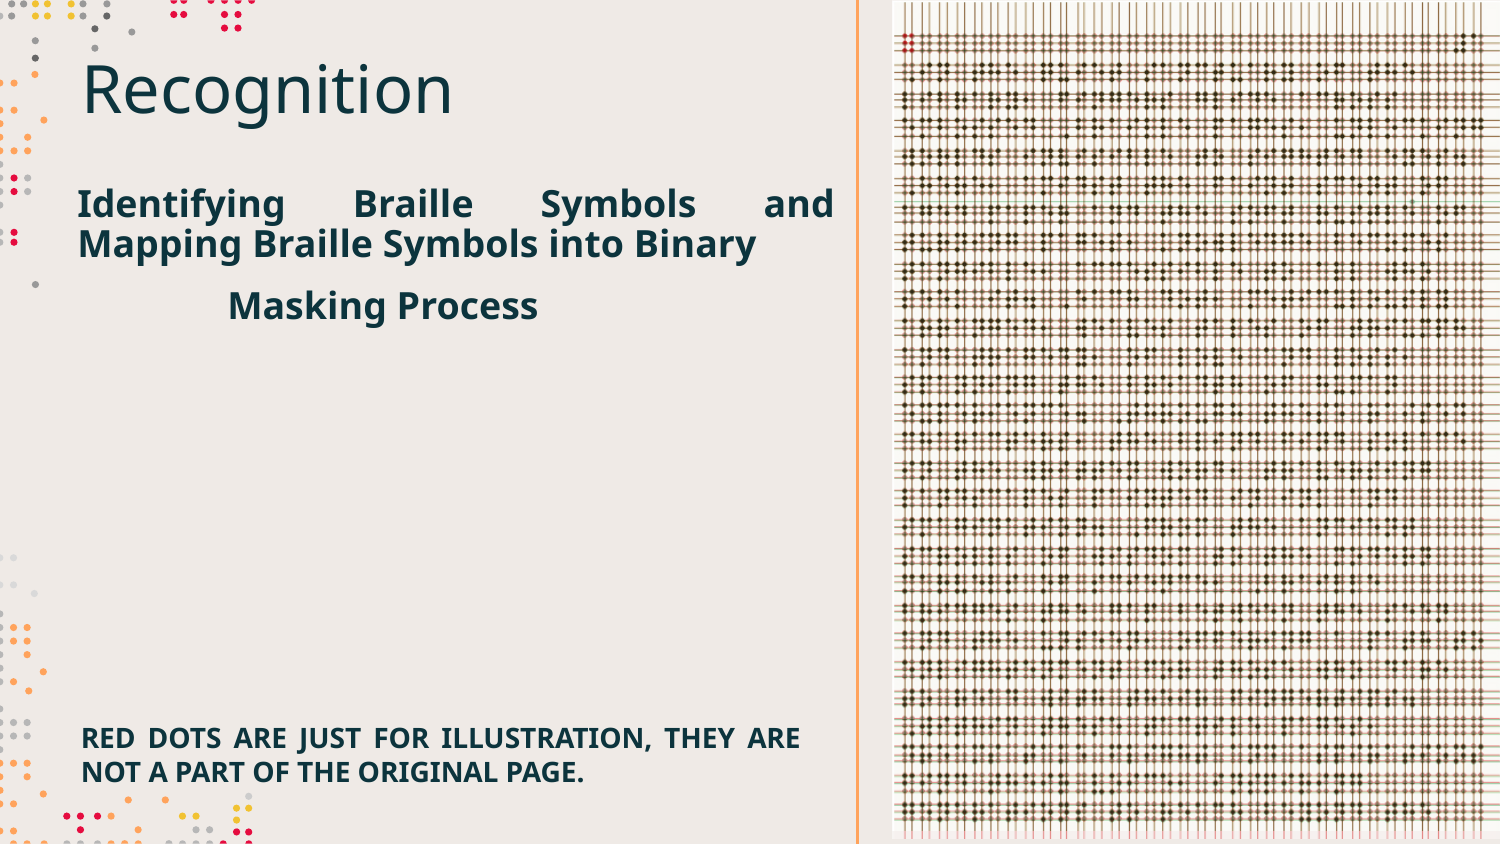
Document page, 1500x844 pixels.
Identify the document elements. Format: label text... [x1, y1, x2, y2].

picture [892, 0, 1500, 840]
text_box Identifying Braille Symbols and Mapping Braille Symbols into Binary Masking Process [66, 203, 847, 822]
text_box RED DOTS ARE JUST FOR ILLUSTRATION, THEY ARE NOT A PART OF THE ORIGINAL PAGE. [66, 713, 816, 796]
text_box Recognition [66, 46, 875, 203]
